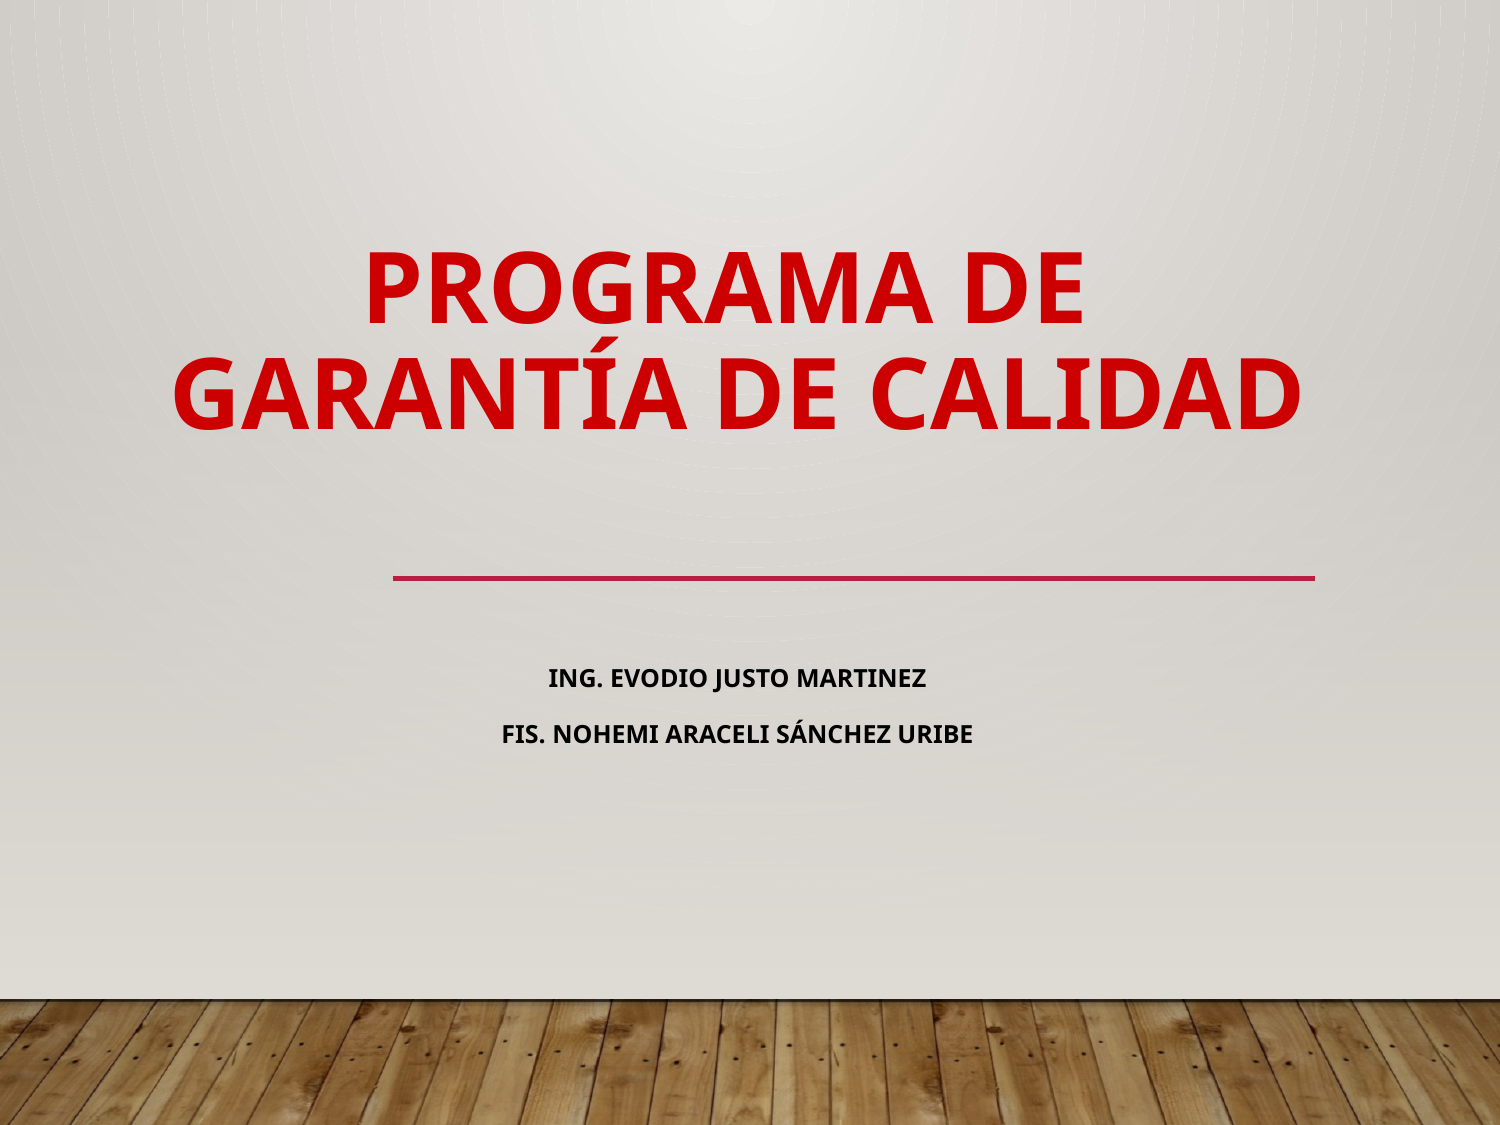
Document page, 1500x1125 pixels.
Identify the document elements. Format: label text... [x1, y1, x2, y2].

title PROGRAMA DE GARANTÍA DE CALIDAD [100, 160, 1376, 452]
picture [0, 999, 1500, 1125]
subtitle ING. EVODIO JUSTO MARTINEZ FIS. NOHEMI ARACELI SÁNCHEZ URIBE [407, 641, 1069, 707]
